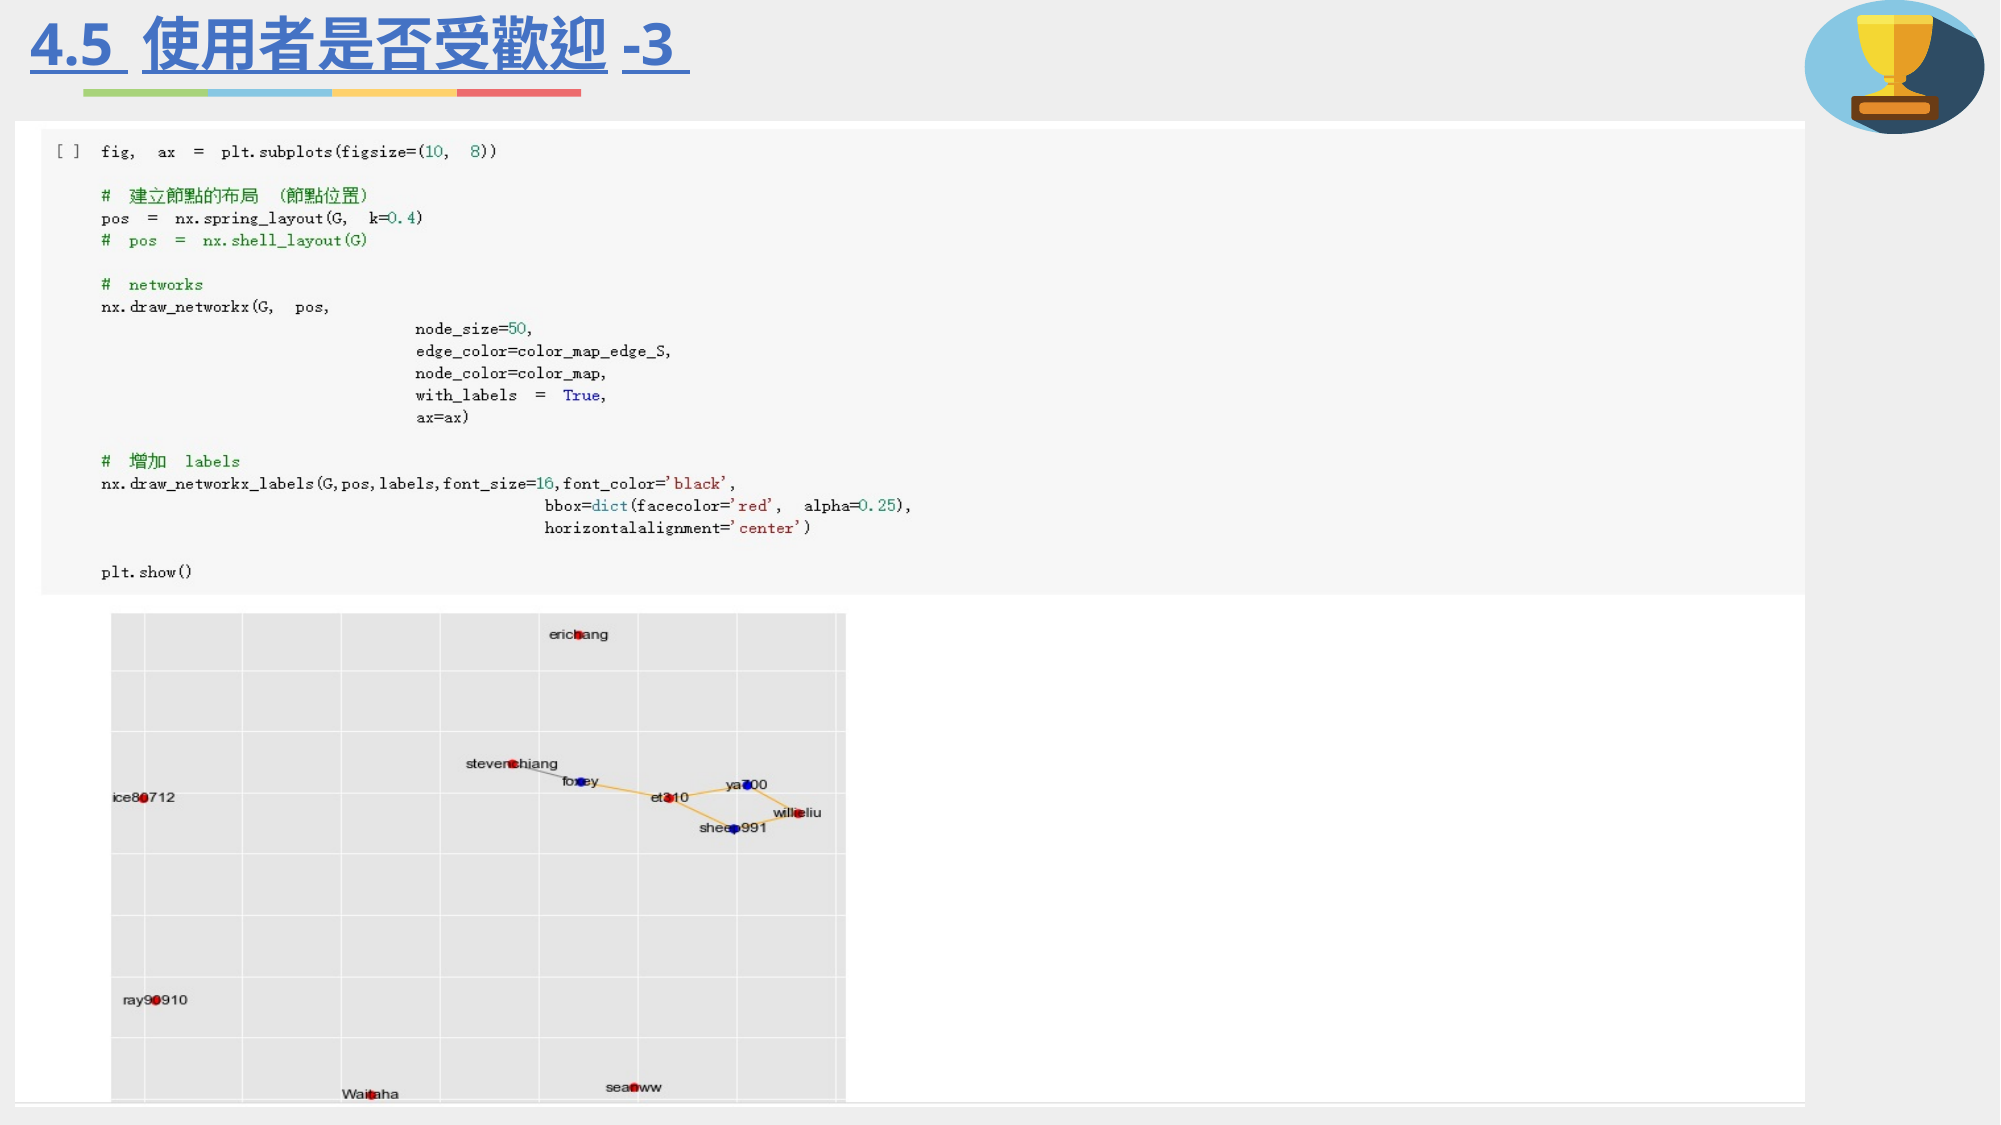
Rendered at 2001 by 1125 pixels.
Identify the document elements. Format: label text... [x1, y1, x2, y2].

text_box 4.5 使用者是否受歡迎-3 [15, 0, 991, 85]
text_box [1804, 0, 1985, 135]
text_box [83, 89, 582, 97]
picture [15, 121, 1805, 1107]
